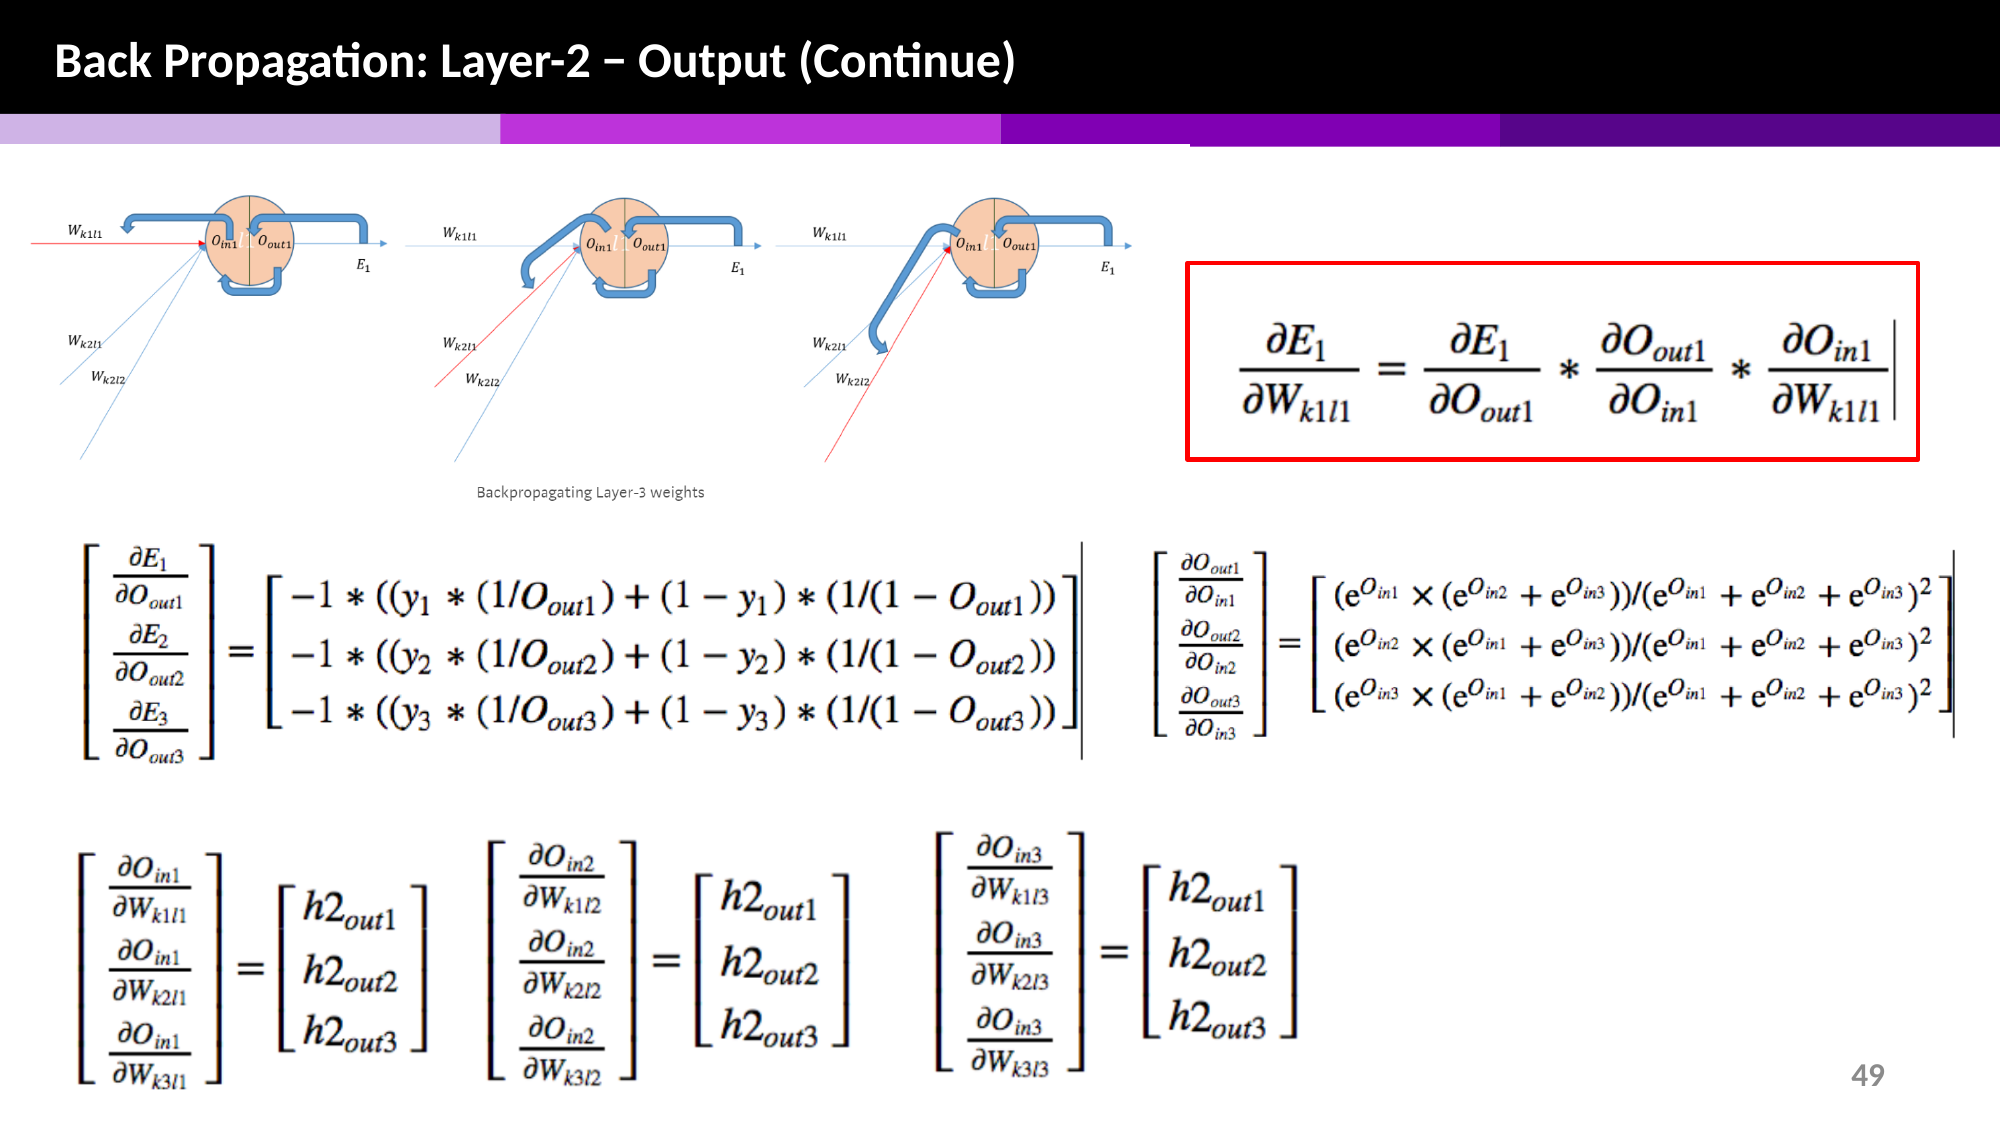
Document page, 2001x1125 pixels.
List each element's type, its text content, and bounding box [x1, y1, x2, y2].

list Back Propagation: Layer-2 − Output (Continue) [39, 1, 1964, 114]
picture [904, 807, 1308, 1098]
picture [457, 818, 860, 1111]
picture [0, 144, 2000, 772]
picture [48, 793, 437, 1113]
